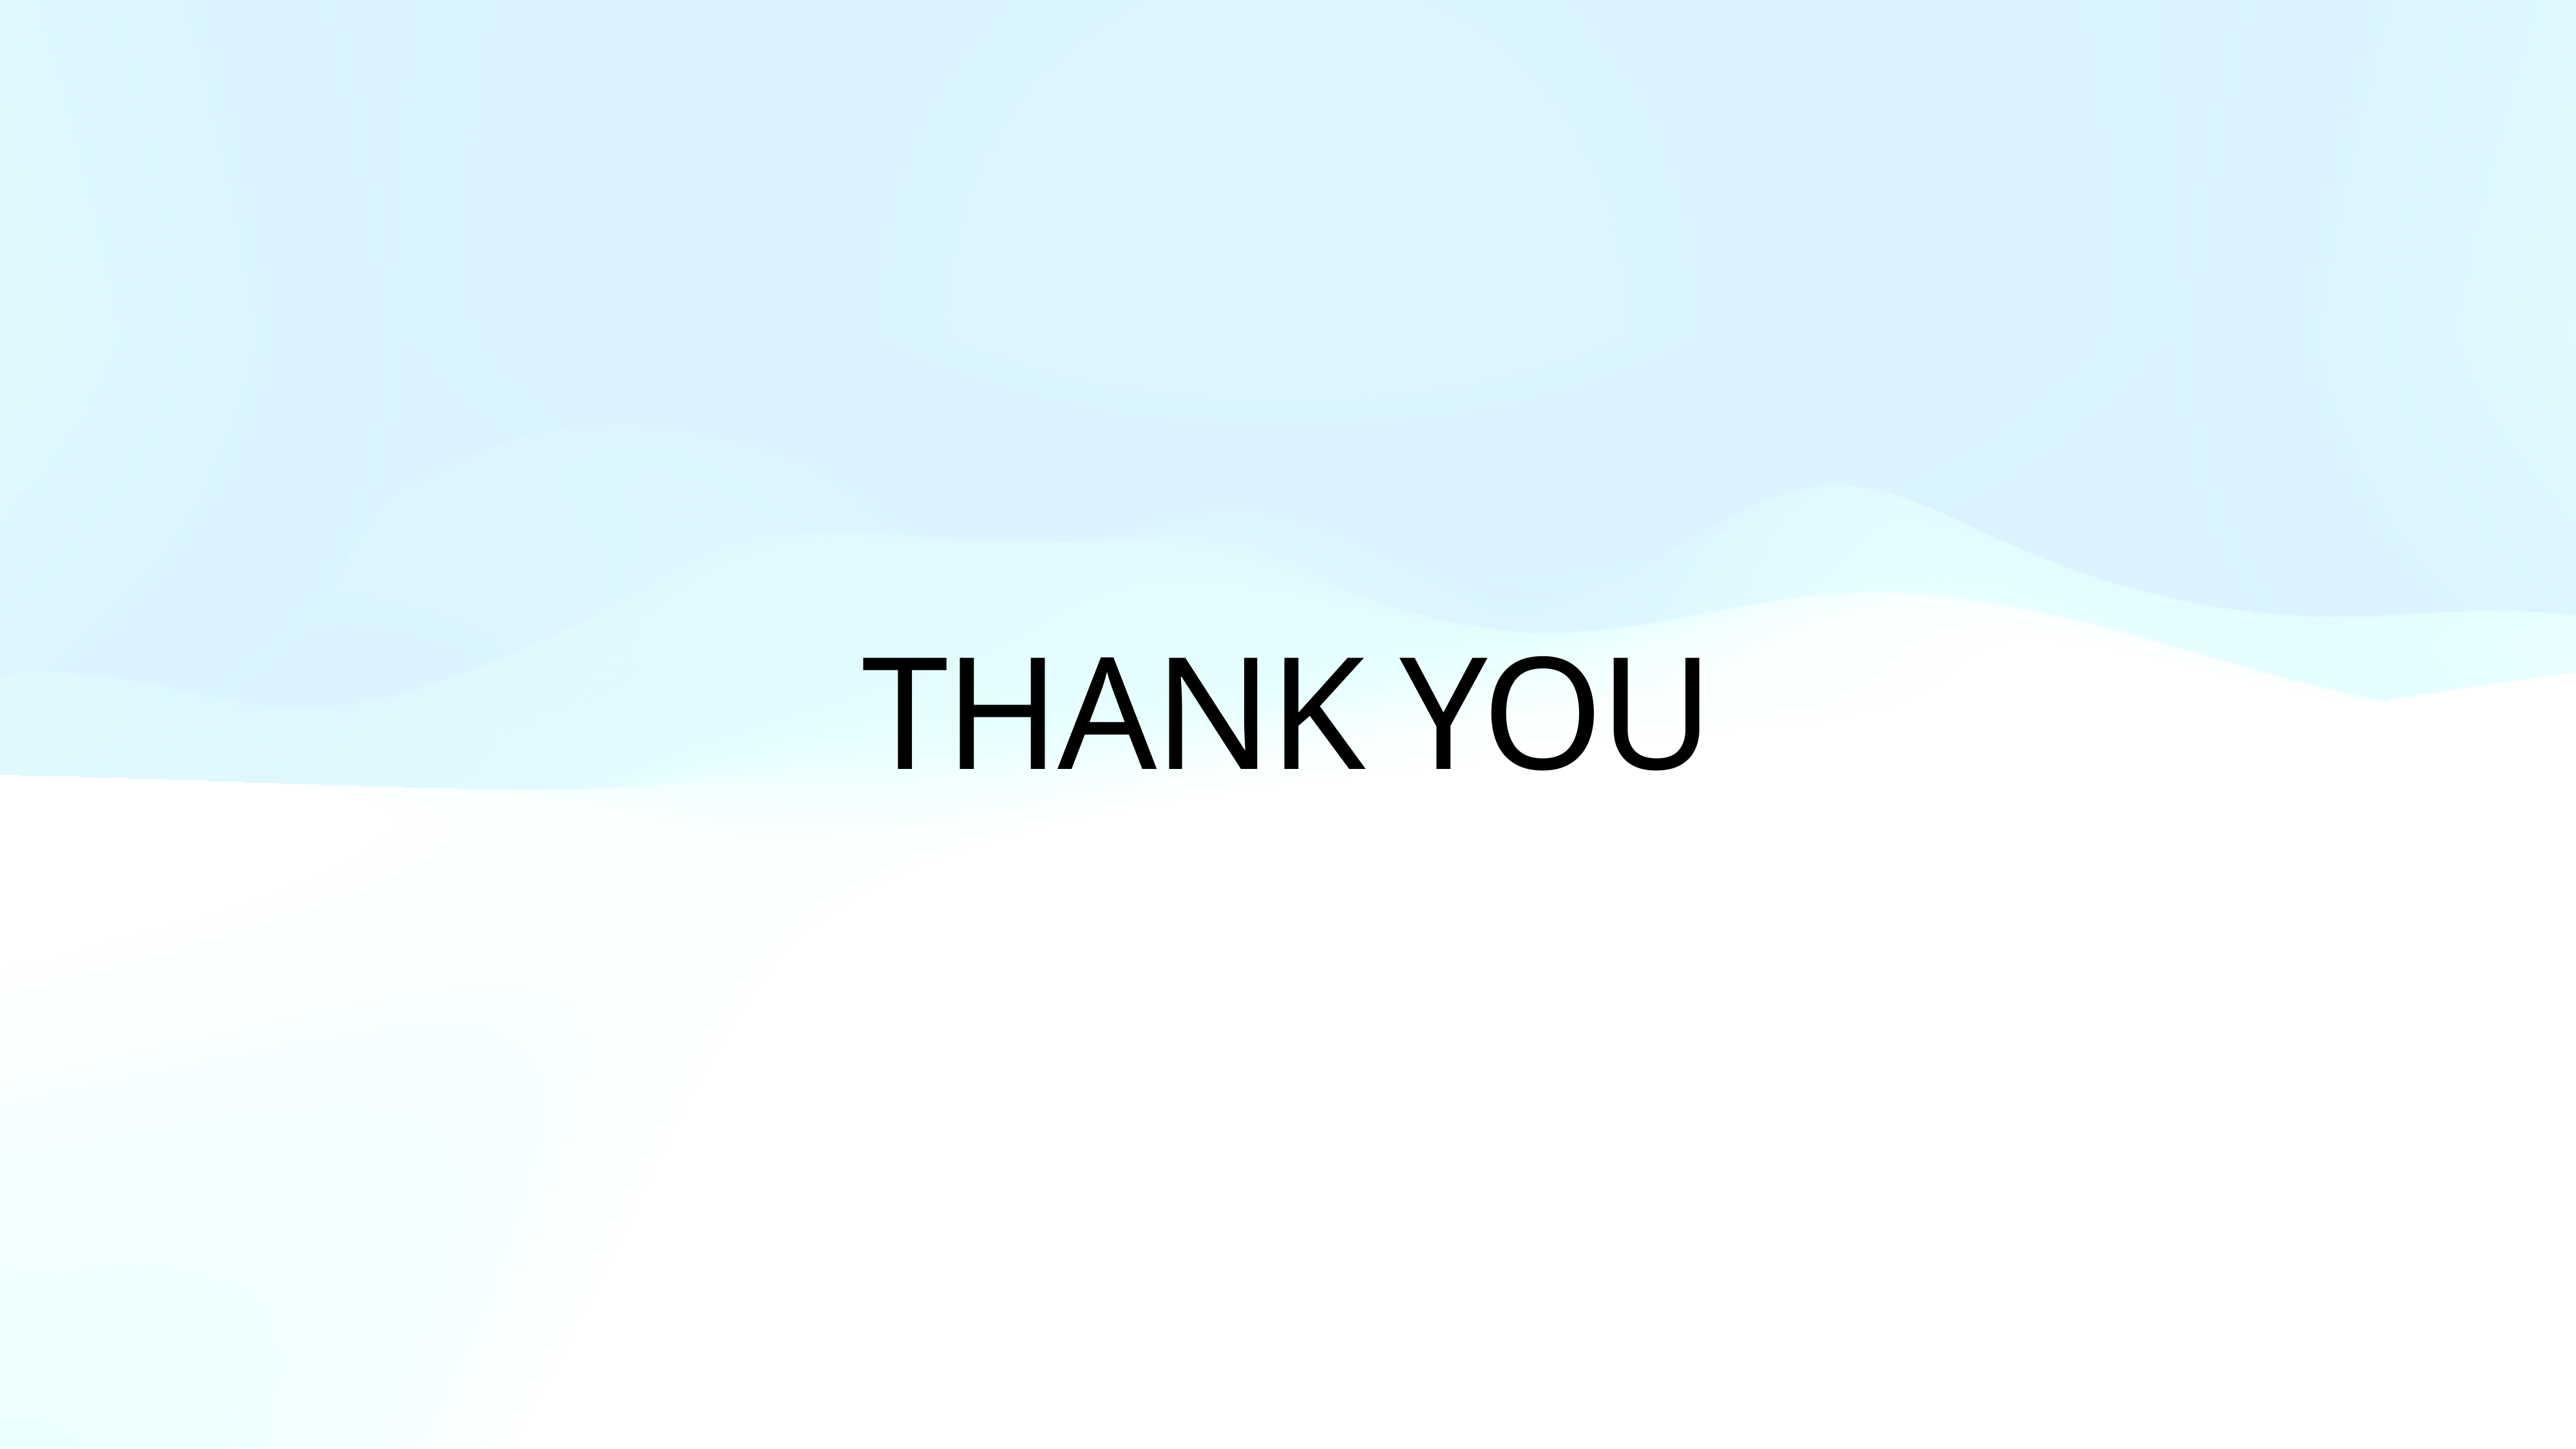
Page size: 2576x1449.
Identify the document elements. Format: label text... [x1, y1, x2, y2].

list THANK YOU [127, 519, 2449, 930]
picture [0, 0, 2576, 1449]
